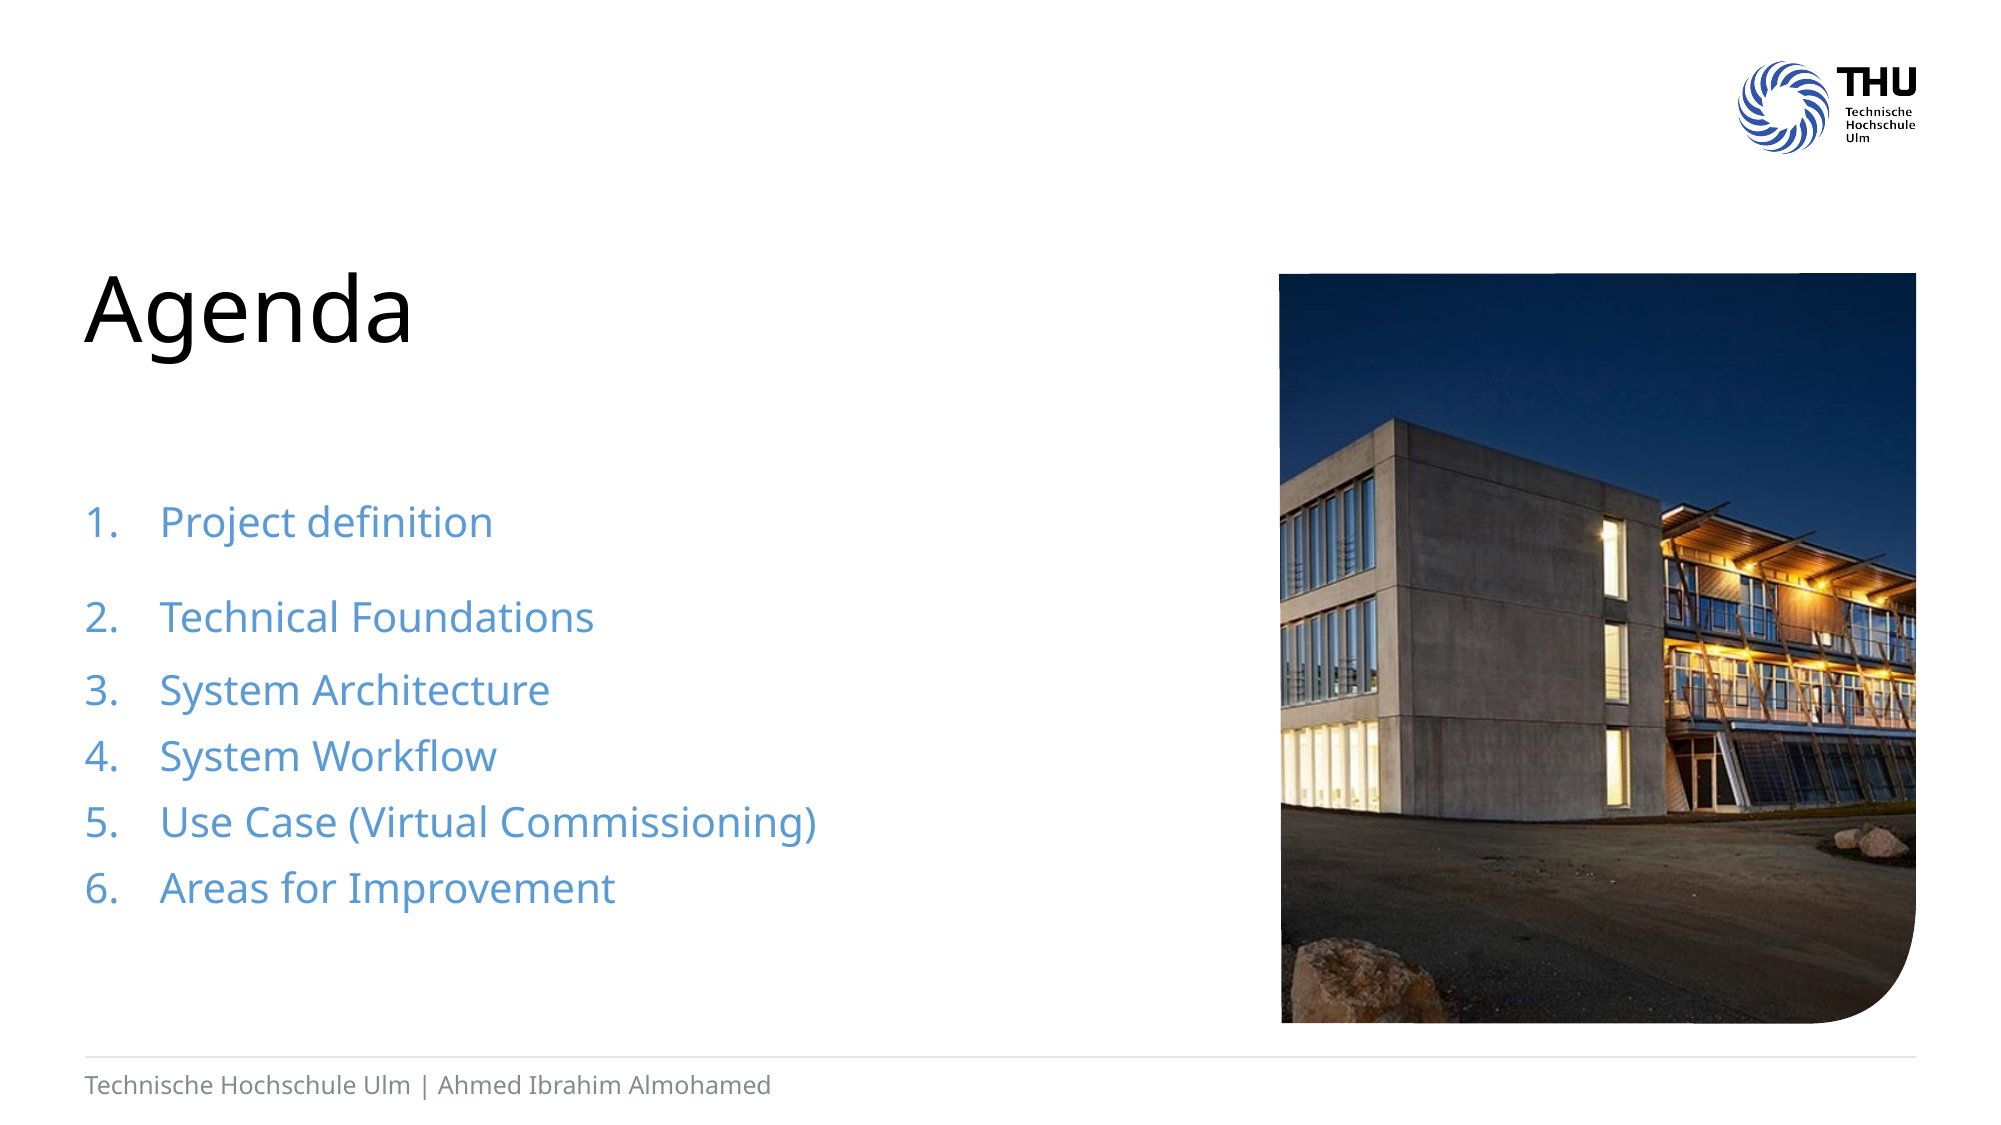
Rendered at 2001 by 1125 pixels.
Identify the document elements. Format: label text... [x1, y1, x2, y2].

picture [1278, 272, 1917, 1025]
picture [1738, 61, 1916, 154]
title Agenda [84, 256, 1251, 494]
footer Technische Hochschule Ulm | Ahmed Ibrahim Almohamed [84, 1072, 1666, 1096]
subtitle Project definition Technical Foundations System Architecture System Workflow Use Case (Virtual Commissioning) Areas for Improvement [84, 494, 1251, 983]
